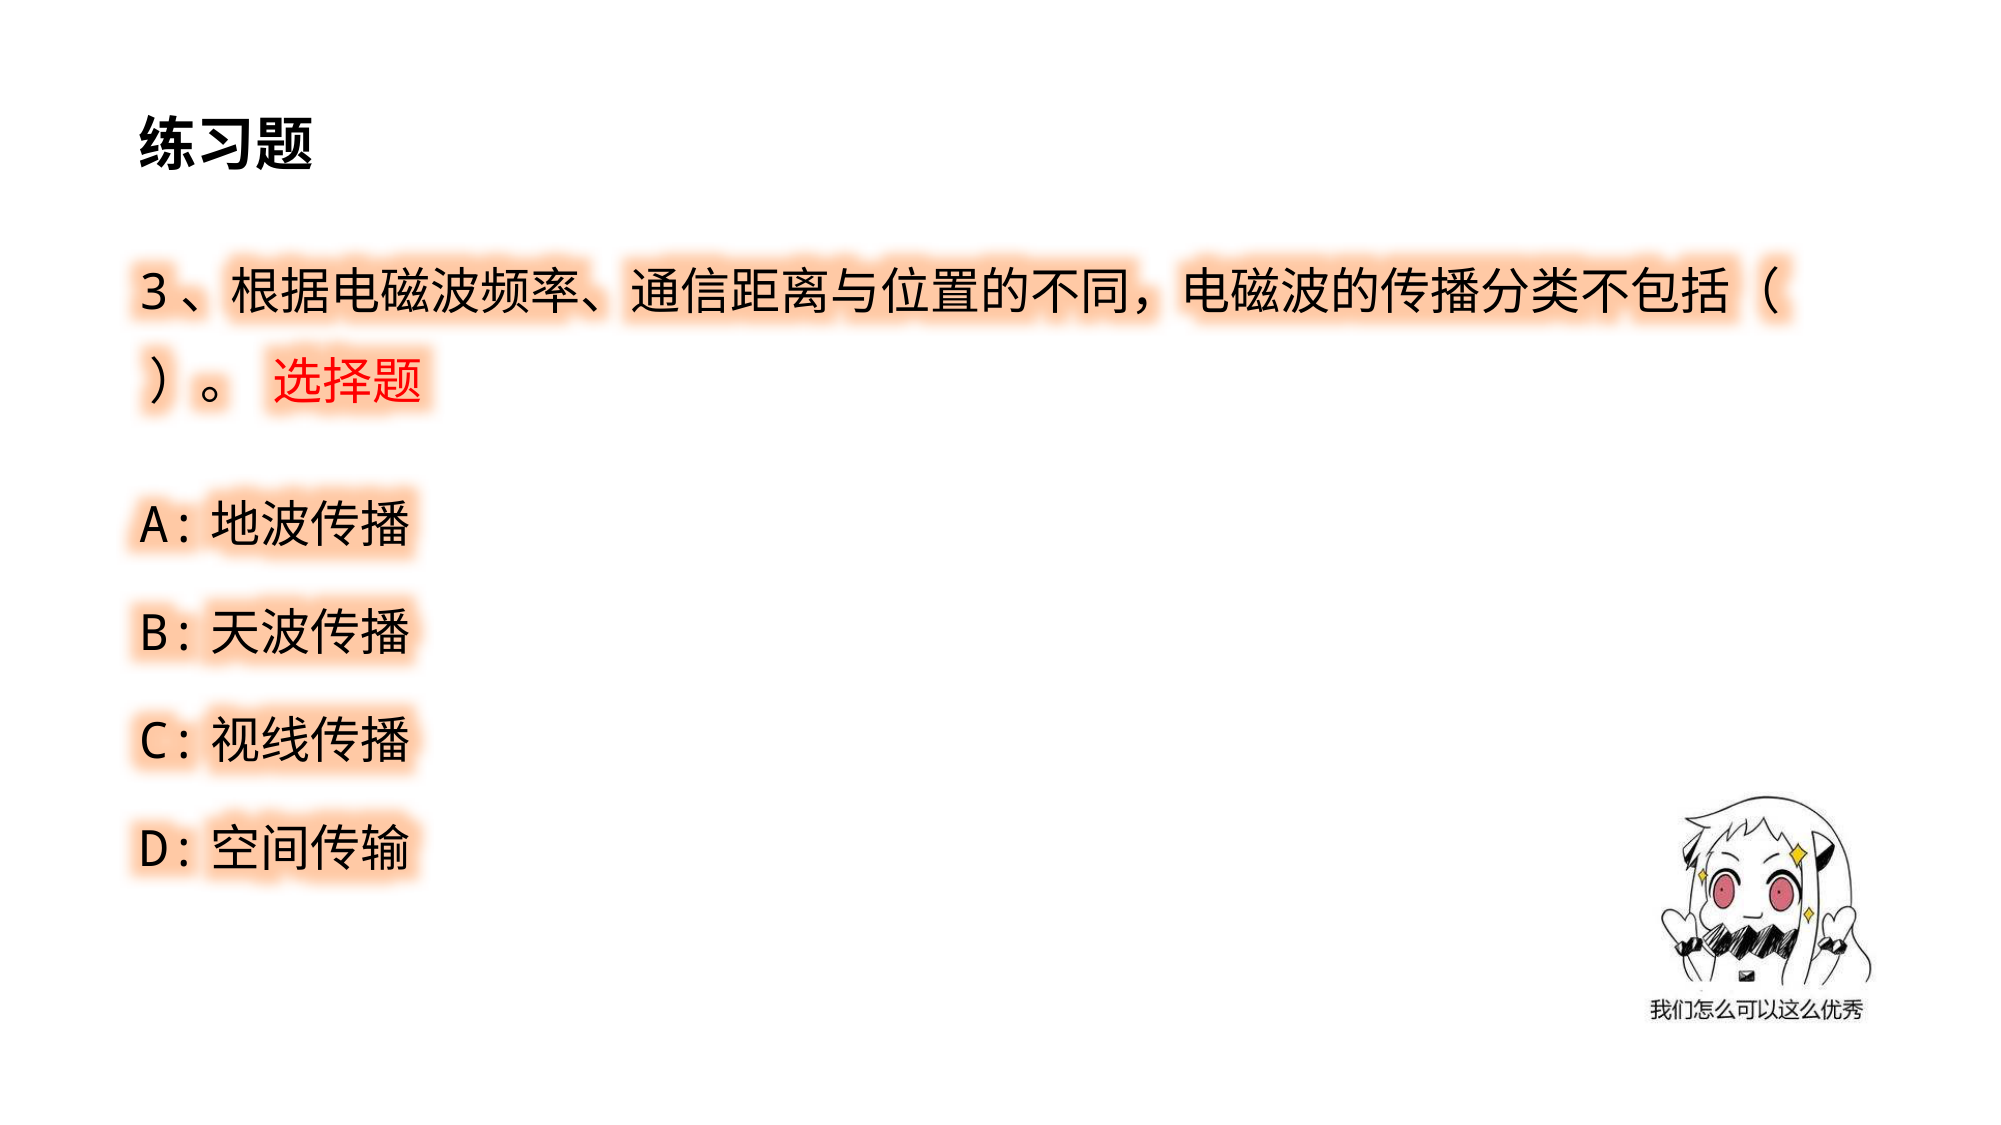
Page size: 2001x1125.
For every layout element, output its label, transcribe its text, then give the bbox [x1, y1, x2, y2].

table_cell -1 [113, 212, 1847, 1055]
text_box 二、双极不归零码：二进制数字符号0和1分别用负电平和正电平表示。 [117, 216, 1843, 1051]
text_box 练习题 [120, 97, 1568, 187]
text_box 3、根据电磁波频率、通信距离与位置的不同，电磁波的传播分类不包括（ ）。 选择题 A:地波传播 B:天波传播 C:视线传播 D:空间传输 [120, 219, 1839, 1047]
picture [1628, 783, 1892, 1047]
